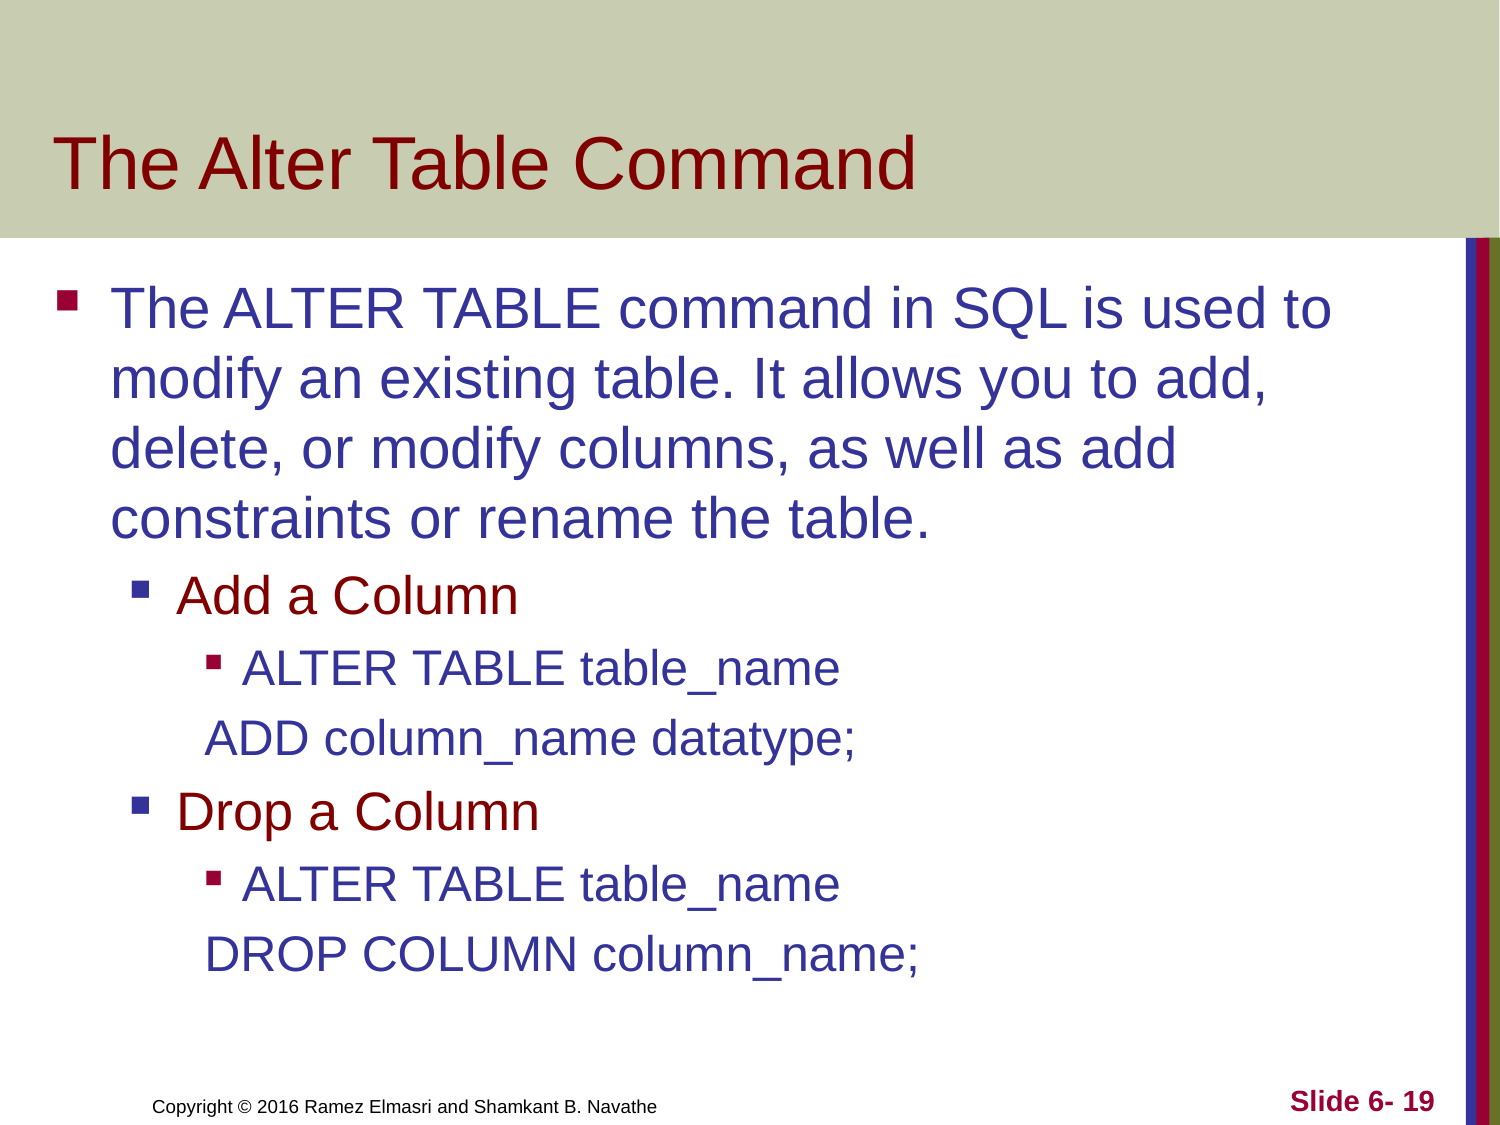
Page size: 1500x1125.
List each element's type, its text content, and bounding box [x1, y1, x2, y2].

list The ALTER TABLE command in SQL is used to modify an existing table. It allows you to add, delete, or modify columns, as well as add constraints or rename the table. Add a Column ALTER TABLE table_name ADD column_name datatype; Drop a Column ALTER TABLE table_name DROP COLUMN column_name; [39, 262, 1400, 1013]
slide_number Slide 6- 19 [1137, 1049, 1451, 1125]
title The Alter Table Command [37, 49, 1317, 213]
